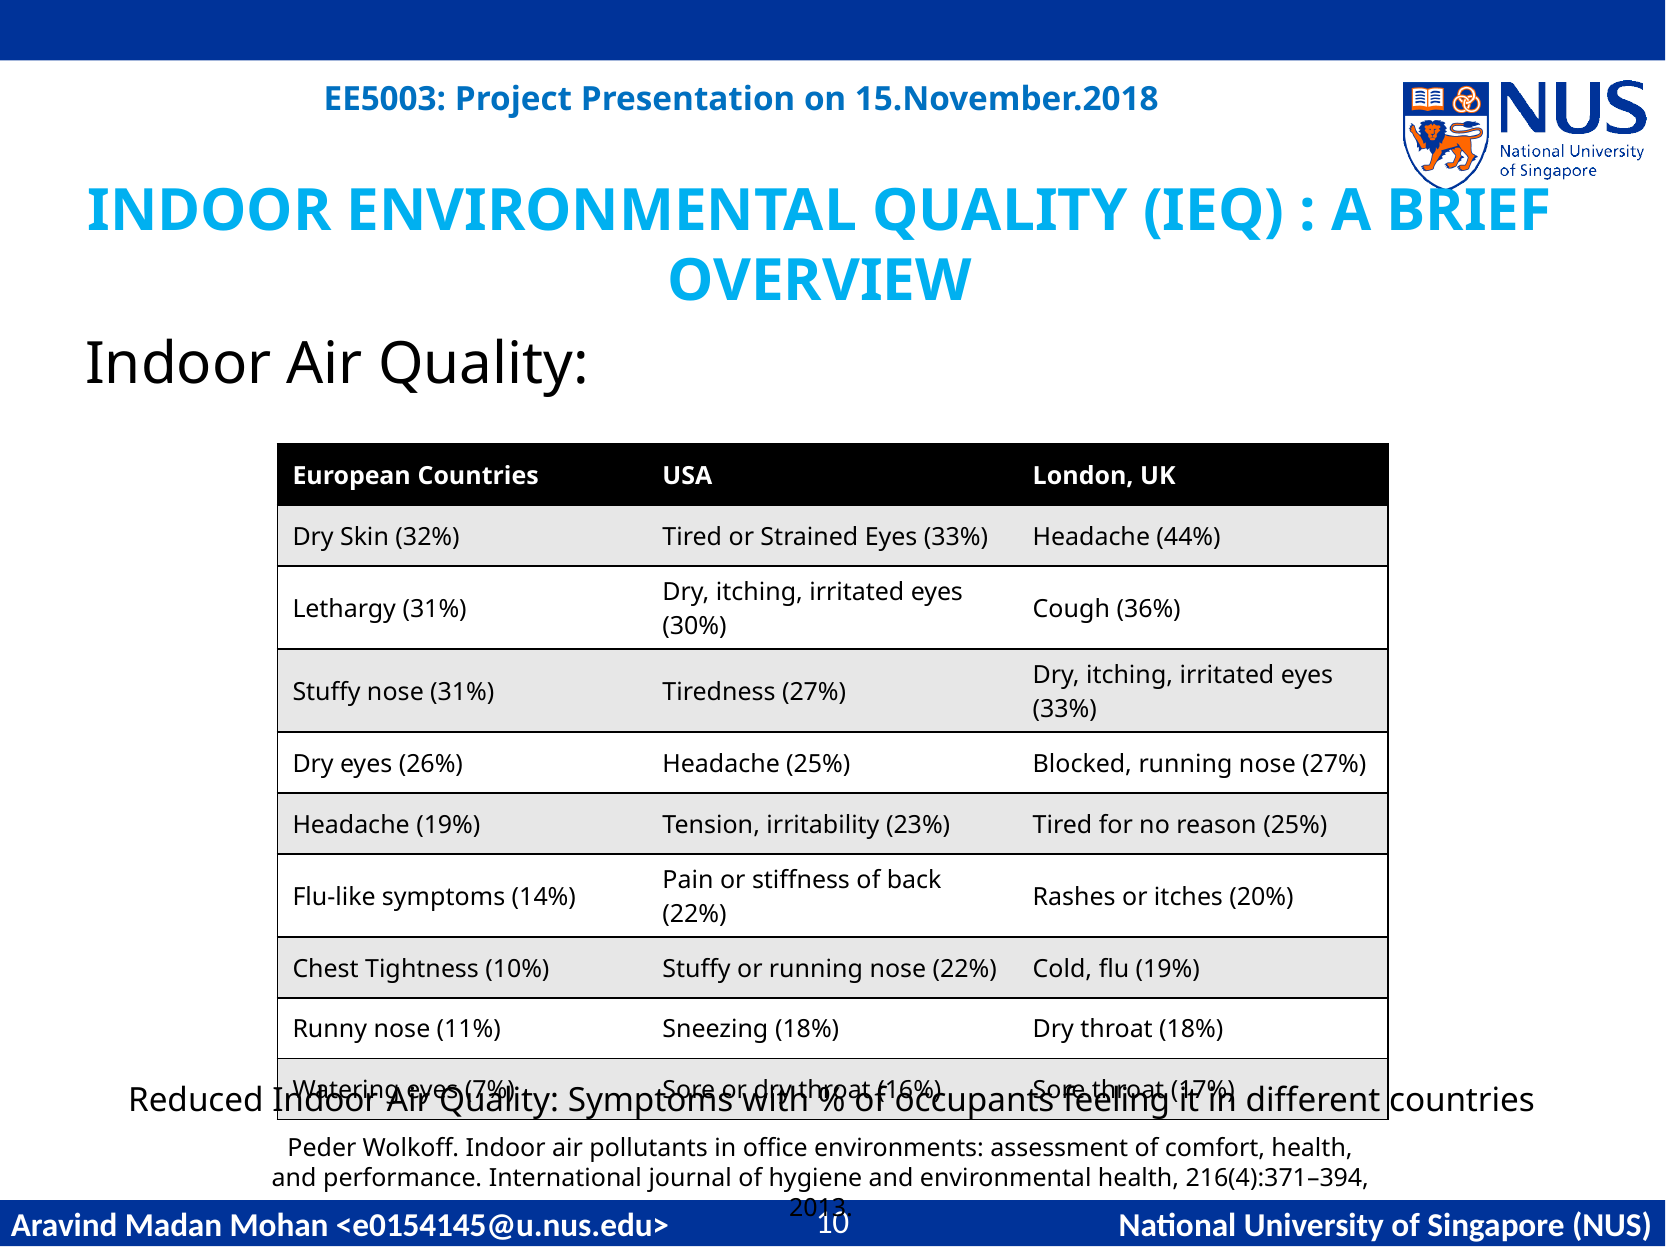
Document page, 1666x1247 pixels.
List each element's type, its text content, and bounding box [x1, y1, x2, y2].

table_cell Tired for no reason (25%) [1018, 794, 1387, 853]
table_cell Runny nose (11%) [278, 999, 648, 1058]
text_box Indoor Air Quality: [68, 316, 1571, 1155]
table_cell Dry Skin (32%) [278, 506, 648, 565]
text_box Indoor Environmental Quality (IEQ) : A Brief Overview [66, 191, 1573, 293]
table_cell Sore throat (17%) [1018, 1059, 1387, 1070]
table_cell Watering eyes (7%) [278, 1059, 648, 1070]
table_cell Sore or dry throat (16%) [648, 1059, 1018, 1070]
table_cell Tired or Strained Eyes (33%) [648, 506, 1018, 565]
table_cell Tension, irritability (23%) [648, 794, 1018, 853]
table_cell Cold, flu (19%) [1018, 938, 1387, 997]
table_cell Dry, itching, irritated eyes (30%) [648, 567, 1018, 648]
table_cell Sneezing (18%) [648, 999, 1018, 1058]
text_box 10 [727, 1229, 938, 1238]
table_cell Dry, itching, irritated eyes (33%) [1018, 650, 1387, 731]
table_cell Stuffy nose (31%) [278, 650, 648, 731]
table_cell Stuffy or running nose (22%) [648, 938, 1018, 997]
table_cell Lethargy (31%) [278, 567, 648, 648]
table_cell Dry throat (18%) [1018, 999, 1387, 1058]
table_cell Blocked, running nose (27%) [1018, 733, 1387, 792]
table_cell Cough (36%) [1018, 567, 1387, 648]
picture [1393, 70, 1658, 200]
table_cell Headache (19%) [278, 794, 648, 853]
footer [769, 1238, 896, 1247]
table_cell Headache (25%) [648, 733, 1018, 792]
table_cell Tiredness (27%) [648, 650, 1018, 731]
table_cell Dry eyes (26%) [278, 733, 648, 792]
text_box Peder Wolkoff. Indoor air pollutants in office environments: assessment of comfort, health, and performance. International journal of hygiene and environmental health, 216(4):371–394, 2013. [254, 1124, 1388, 1229]
table_cell Rashes or itches (20%) [1018, 855, 1387, 936]
table_header USA [648, 445, 1018, 504]
table_cell Headache (44%) [1018, 506, 1387, 565]
text_box Reduced Indoor Air Quality: Symptoms with % of occupants feeling it in different countries [113, 1070, 1553, 1126]
table_cell Flu-like symptoms (14%) [278, 855, 648, 936]
table_header European Countries [278, 445, 648, 504]
table_header London, UK [1018, 445, 1387, 504]
table_cell Chest Tightness (10%) [278, 938, 648, 997]
table_cell Pain or stiffness of back (22%) [648, 855, 1018, 936]
